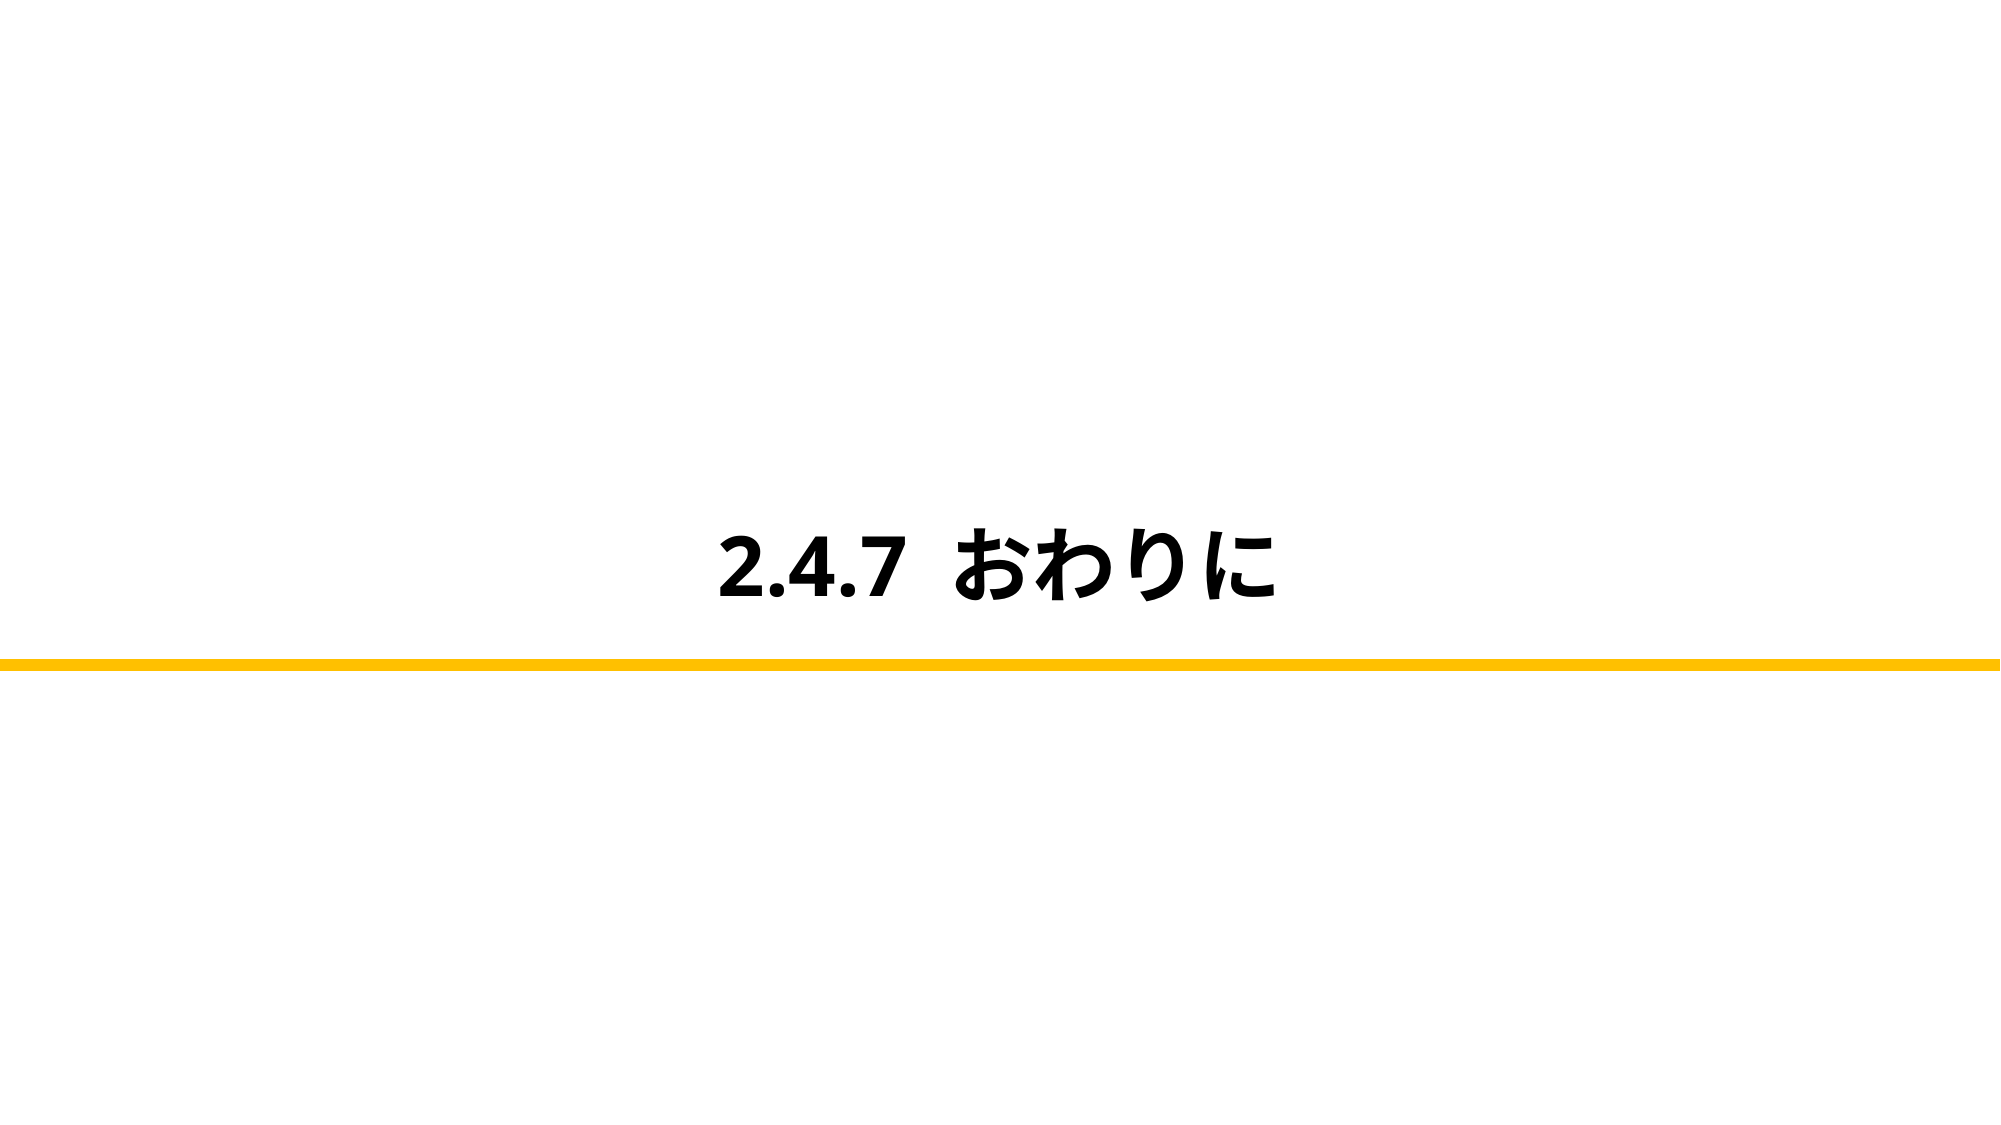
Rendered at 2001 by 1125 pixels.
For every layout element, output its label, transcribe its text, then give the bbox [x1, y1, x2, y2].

title 2.4.7 おわりに [0, 354, 2000, 622]
